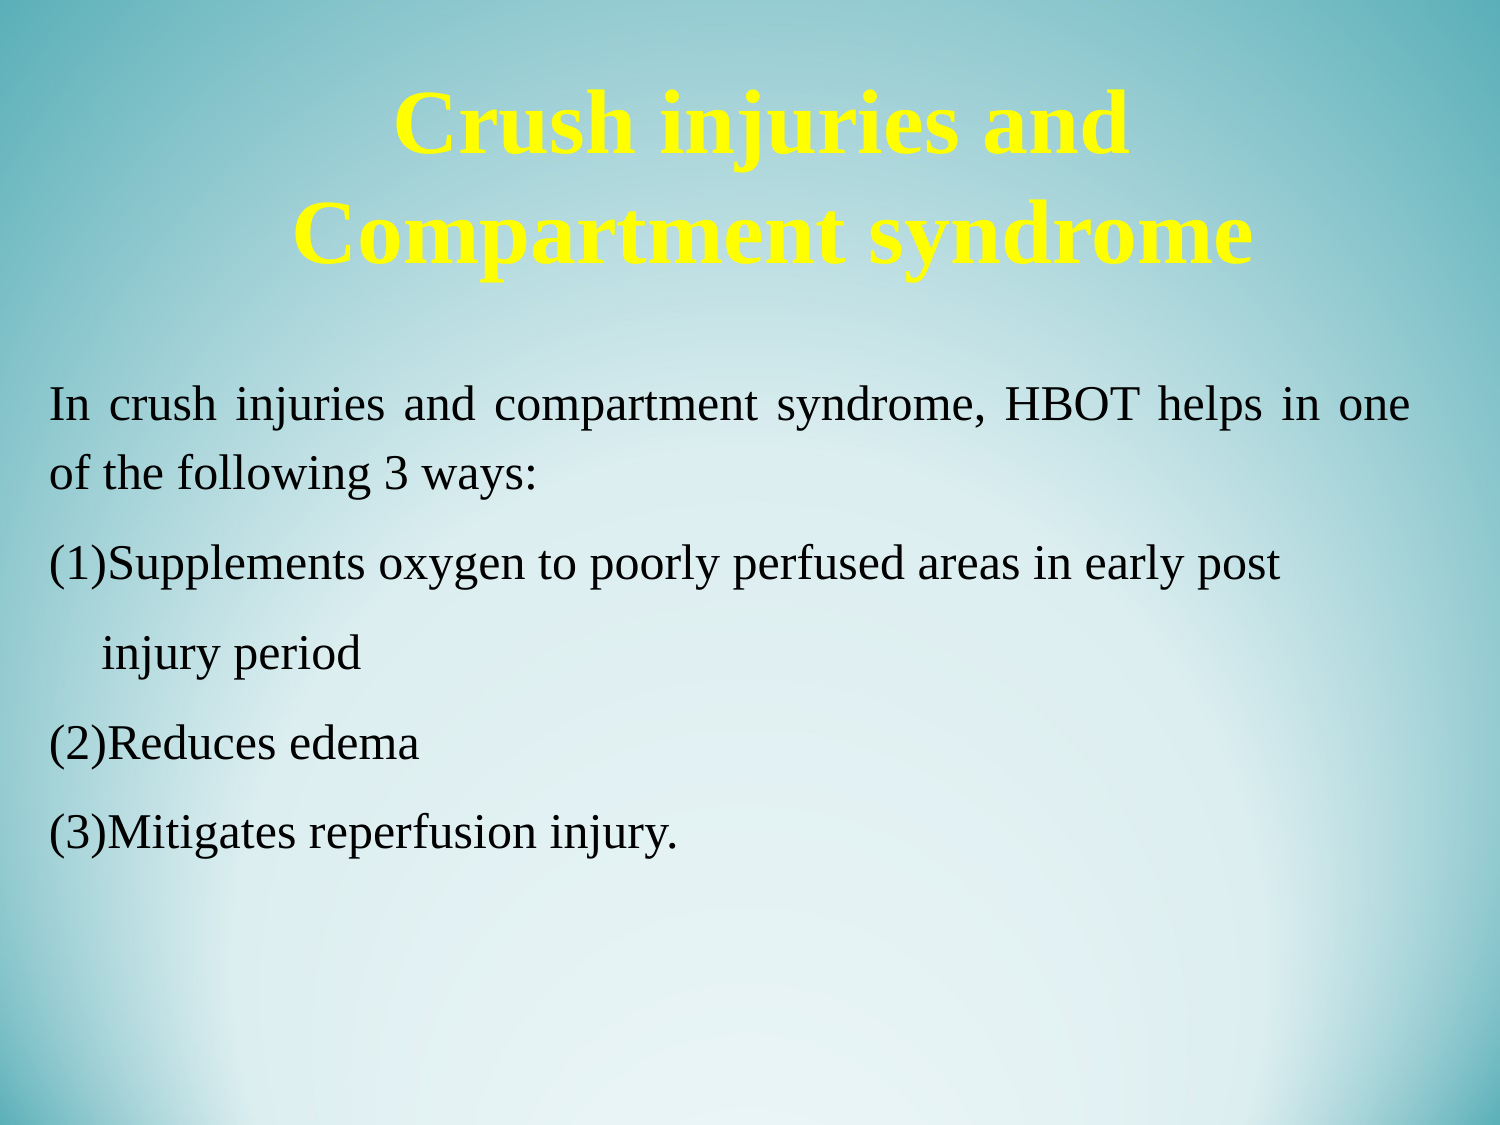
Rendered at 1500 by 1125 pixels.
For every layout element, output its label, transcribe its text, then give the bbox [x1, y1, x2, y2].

picture [0, 0, 1500, 1125]
list In crush injuries and compartment syndrome, HBOT helps in one of the following 3 ways: (1)Supplements oxygen to poorly perfused areas in early post injury period (2)Reduces edema (3)Mitigates reperfusion injury. [41, 361, 1412, 1003]
text_box Crush injuries and Compartment syndrome [53, 54, 1471, 290]
